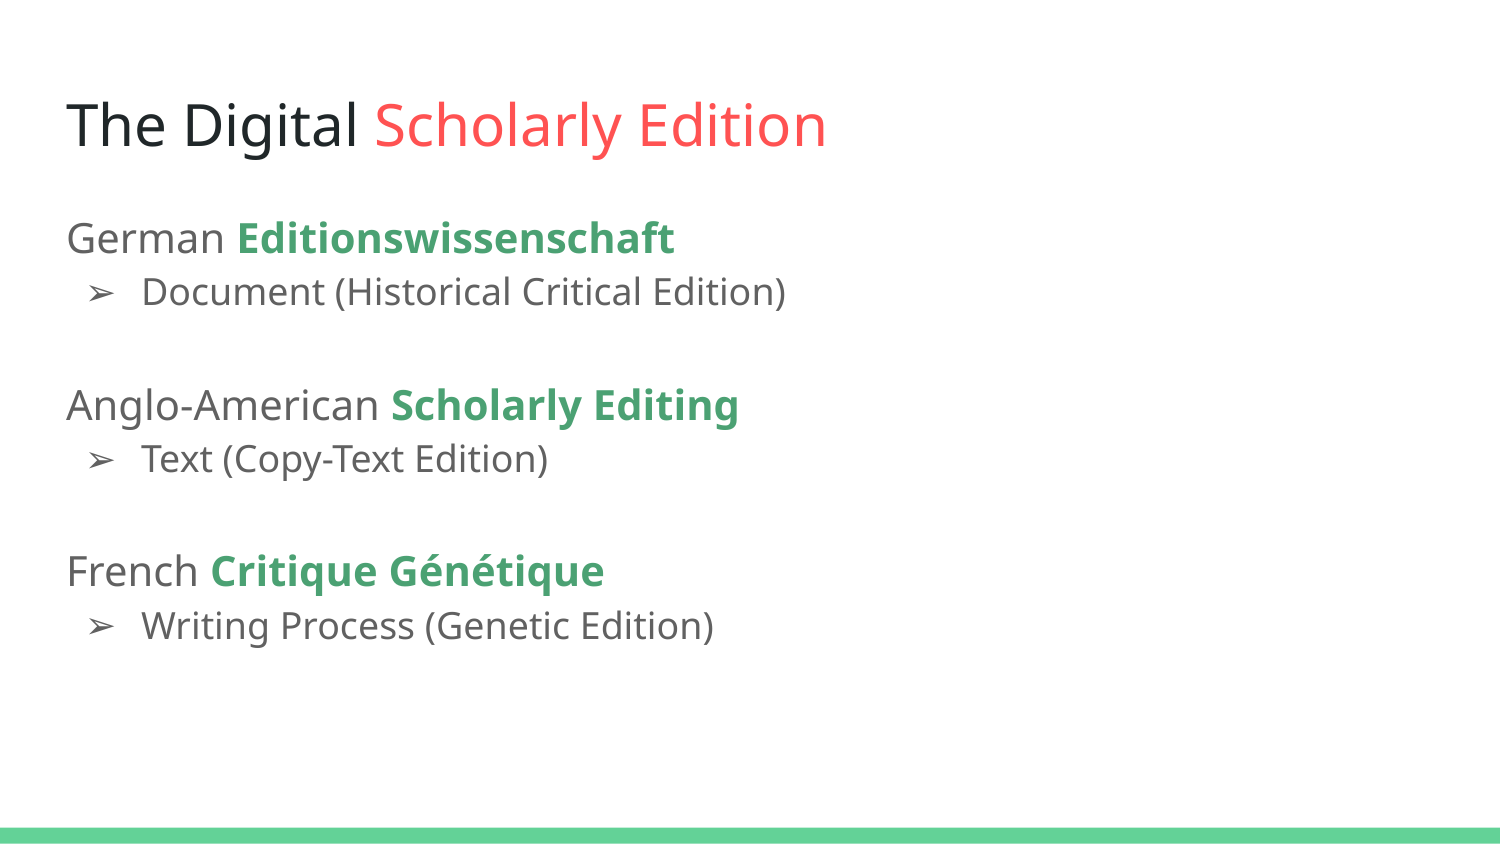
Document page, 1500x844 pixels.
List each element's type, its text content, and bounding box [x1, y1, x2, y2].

title The Digital Scholarly Edition [51, 72, 1449, 167]
list German Editionswissenschaft Document (Historical Critical Edition) Anglo-American Scholarly Editing Text (Copy-Text Edition) French Critique Génétique Writing Process (Genetic Edition) [51, 189, 1449, 750]
